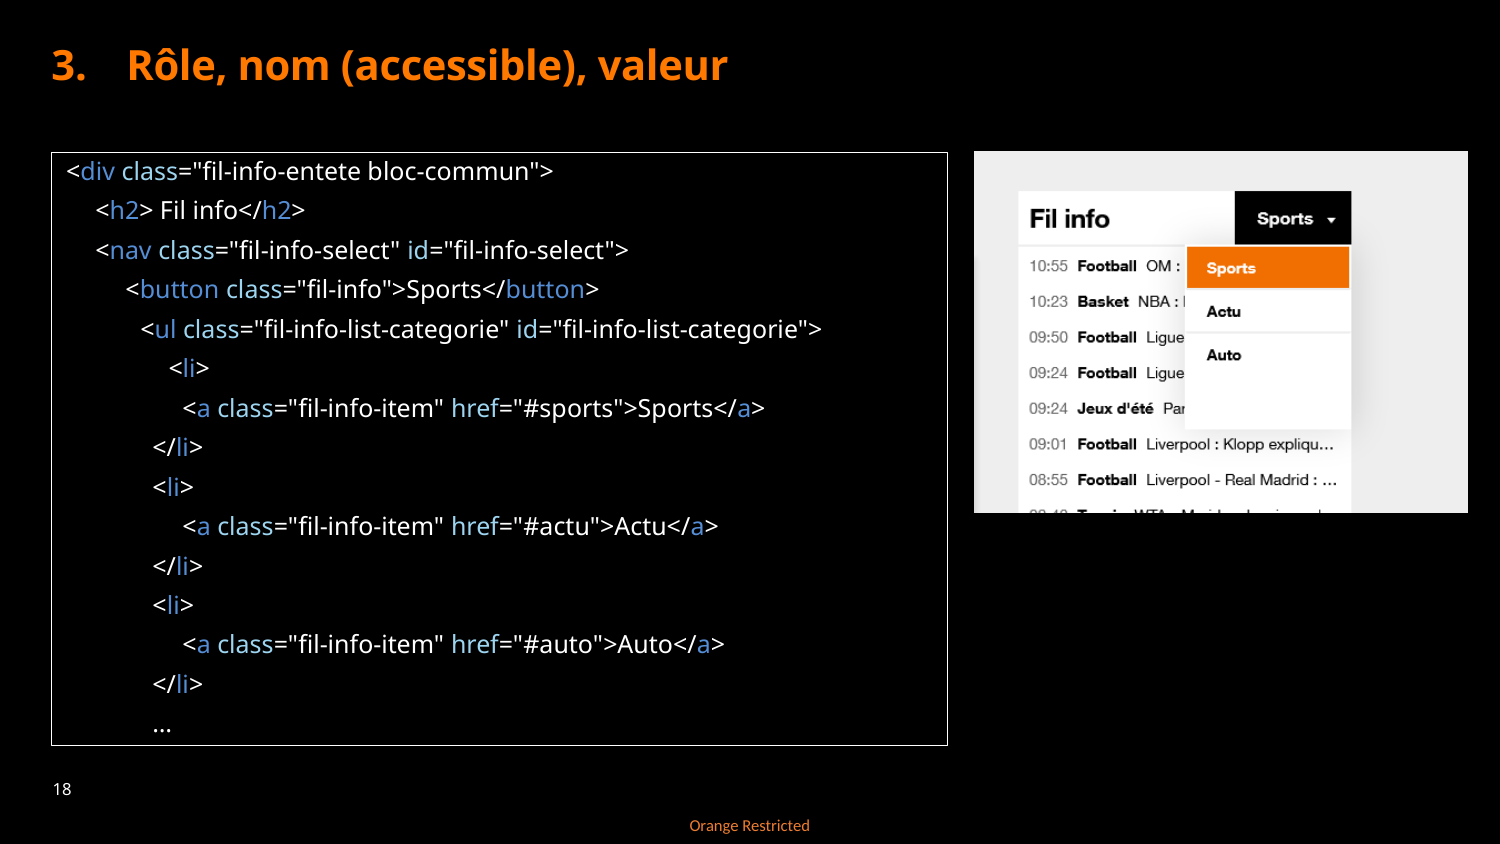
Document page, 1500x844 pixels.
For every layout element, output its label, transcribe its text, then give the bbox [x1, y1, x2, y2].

text_box <div class="fil-info-entete bloc-commun"> <h2> Fil info</h2> <nav class="fil-info-select" id="fil-info-select"> <button class="fil-info">Sports</button> <ul class="fil-info-list-categorie" id="fil-info-list-categorie"> <li> <a class="fil-info-item" href="#sports">Sports</a> </li> <li> <a class="fil-info-item" href="#actu">Actu</a> </li> <li> <a class="fil-info-item" href="#auto">Auto</a> </li> … [49, 150, 949, 748]
title Rôle, nom (accessible), valeur [51, 43, 1449, 166]
picture [974, 151, 1469, 513]
